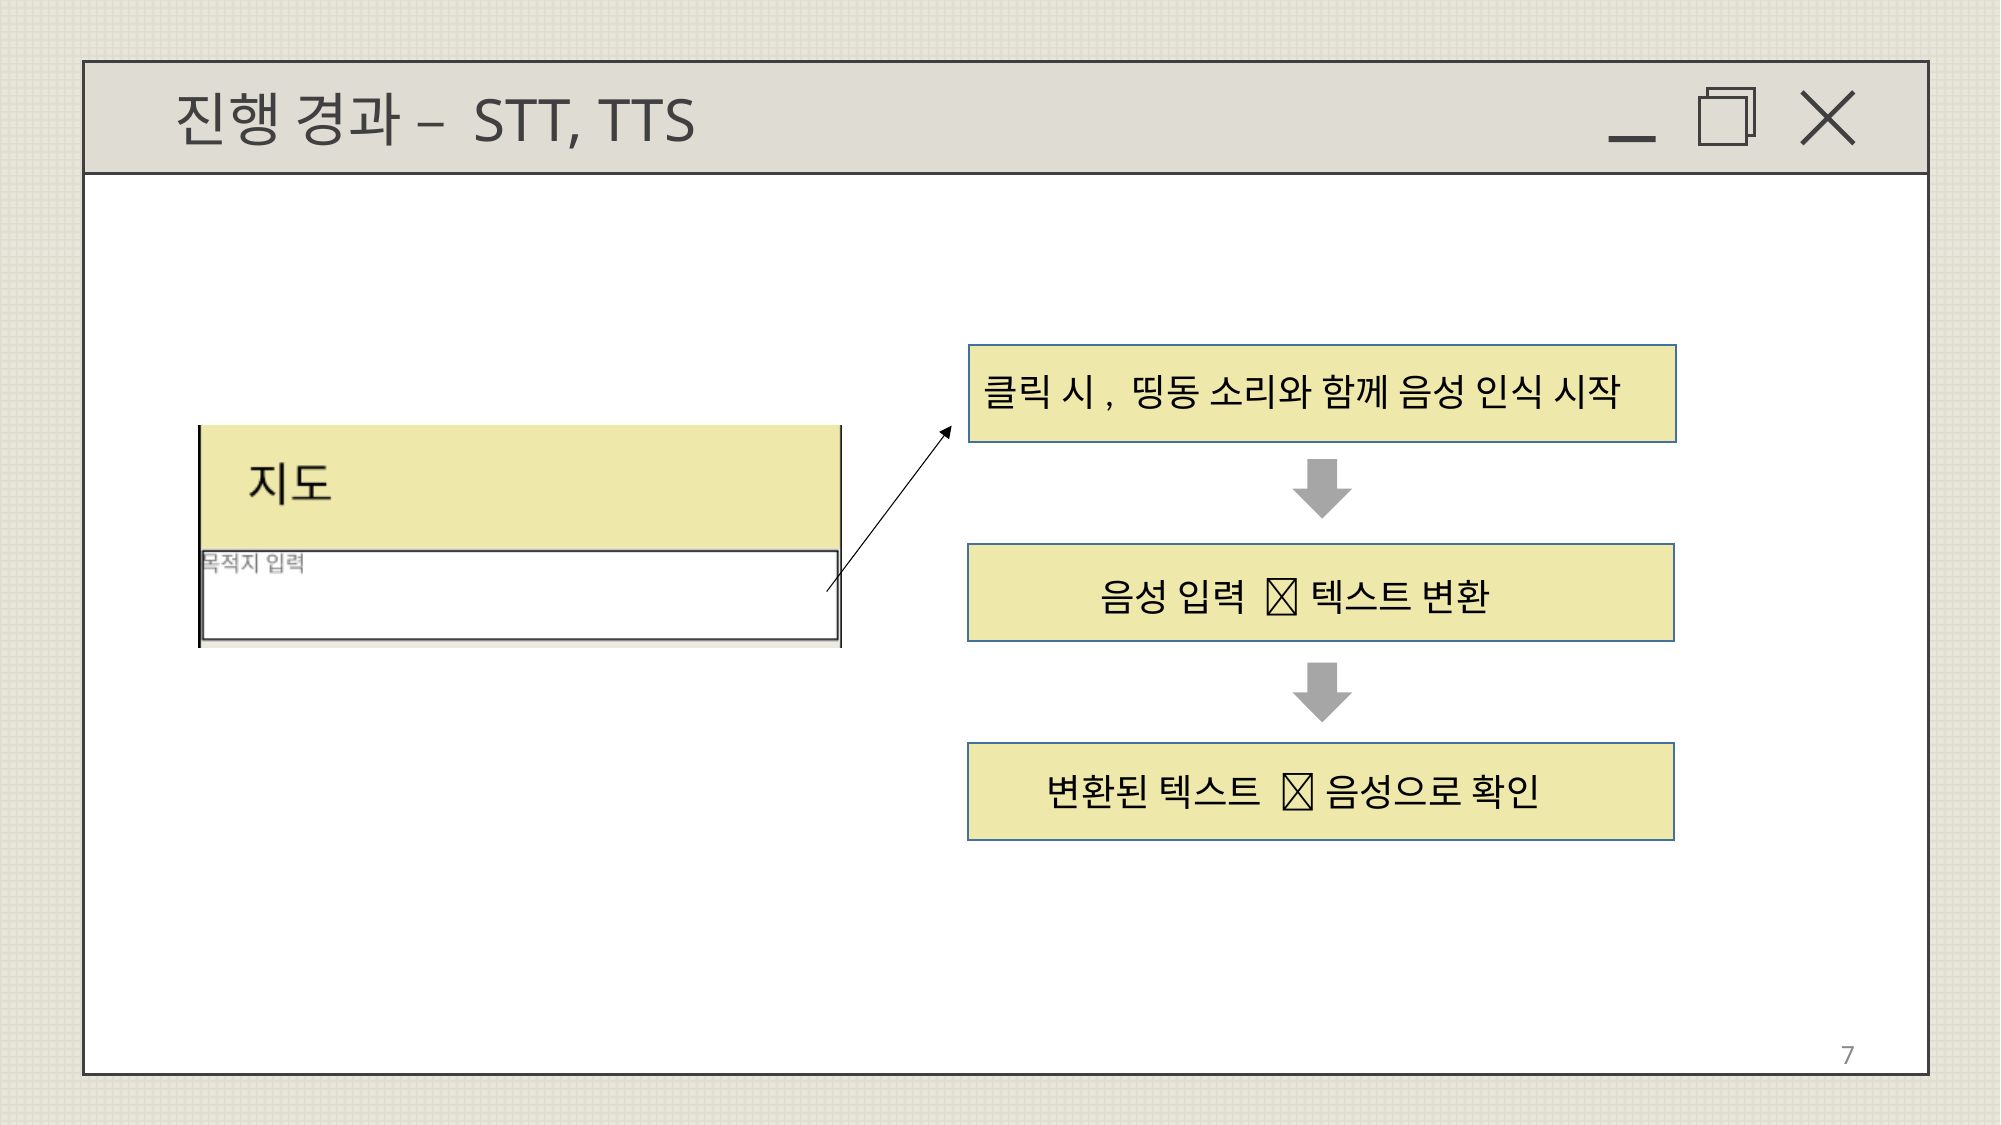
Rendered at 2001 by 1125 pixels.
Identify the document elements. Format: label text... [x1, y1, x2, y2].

picture [0, 0, 2001, 1125]
slide_number 7 [1831, 1075, 1864, 1080]
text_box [83, 61, 1929, 1075]
